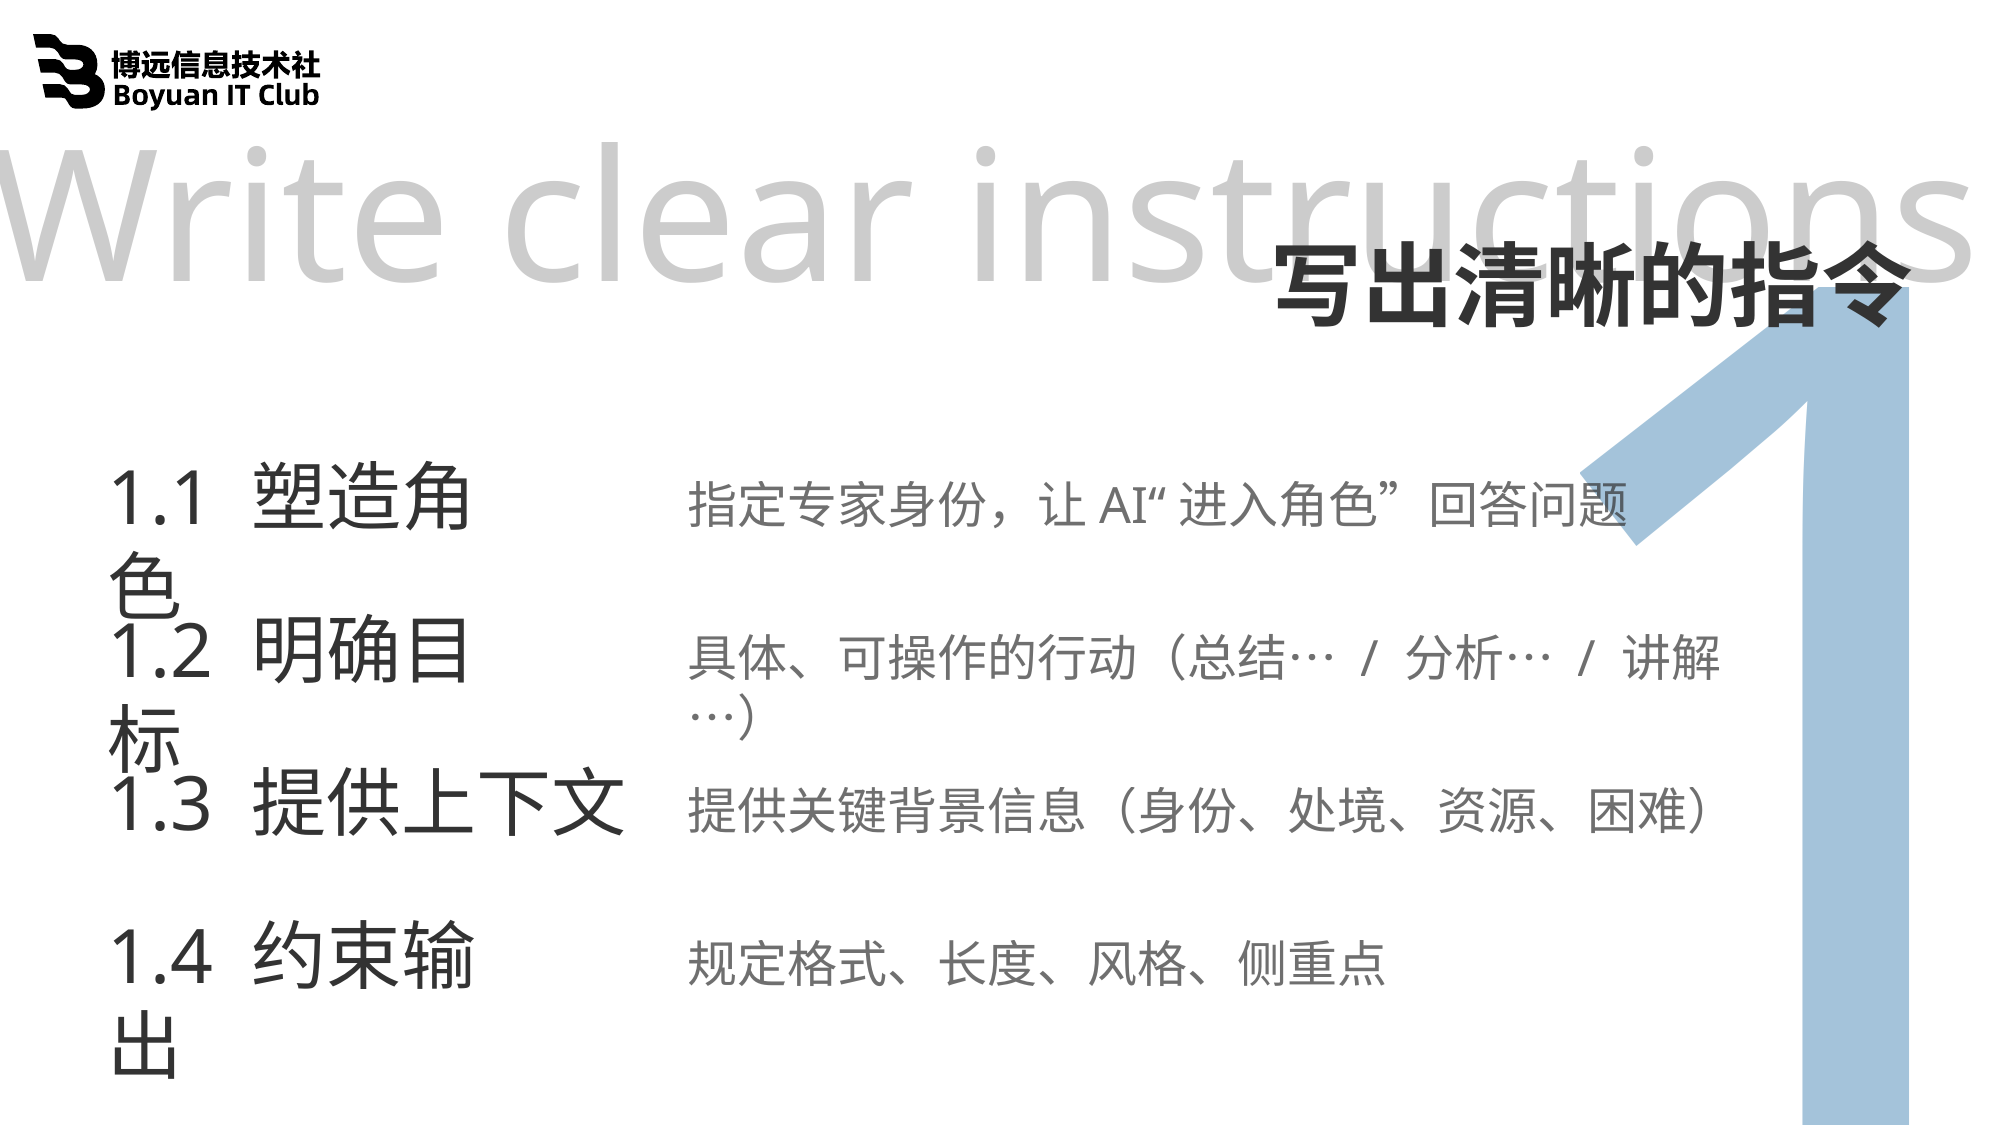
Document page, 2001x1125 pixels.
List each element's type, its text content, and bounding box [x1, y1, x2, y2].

text_box [303, 82, 319, 106]
text_box [202, 88, 218, 105]
text_box 1.3 提供上下文 [120, 747, 665, 853]
text_box 1.4 约束输出 [120, 901, 564, 1096]
text_box [259, 84, 274, 106]
text_box 提供关键背景信息（身份、处境、资源、困难） [672, 772, 1907, 848]
text_box [228, 84, 233, 105]
text_box [201, 50, 231, 79]
text_box 1.1 塑造角色 [120, 441, 564, 594]
text_box 2 [0, 0, 120, 1125]
text_box [231, 50, 261, 79]
text_box [276, 82, 284, 106]
text_box 1 [1455, 0, 2000, 1125]
text_box [291, 50, 321, 79]
text_box [235, 84, 251, 105]
text_box 规定格式、长度、风格、侧重点 [672, 925, 1654, 1001]
text_box [184, 89, 199, 106]
text_box [148, 89, 166, 111]
text_box 1. Write clear instructions [120, 91, 1455, 326]
text_box [120, 84, 130, 105]
text_box [171, 50, 201, 79]
text_box [167, 89, 182, 106]
text_box [120, 50, 171, 79]
text_box [132, 88, 148, 106]
text_box 1.2 明确目标 [120, 594, 564, 747]
text_box [285, 89, 300, 106]
text_box 写出清晰的指令 [1230, 220, 1928, 346]
text_box 具体、可操作的行动（总结… / 分析… / 讲解…） [672, 619, 1800, 755]
text_box 指定专家身份，让AI“进入角色”回答问题 [672, 466, 1684, 541]
text_box [261, 50, 291, 79]
